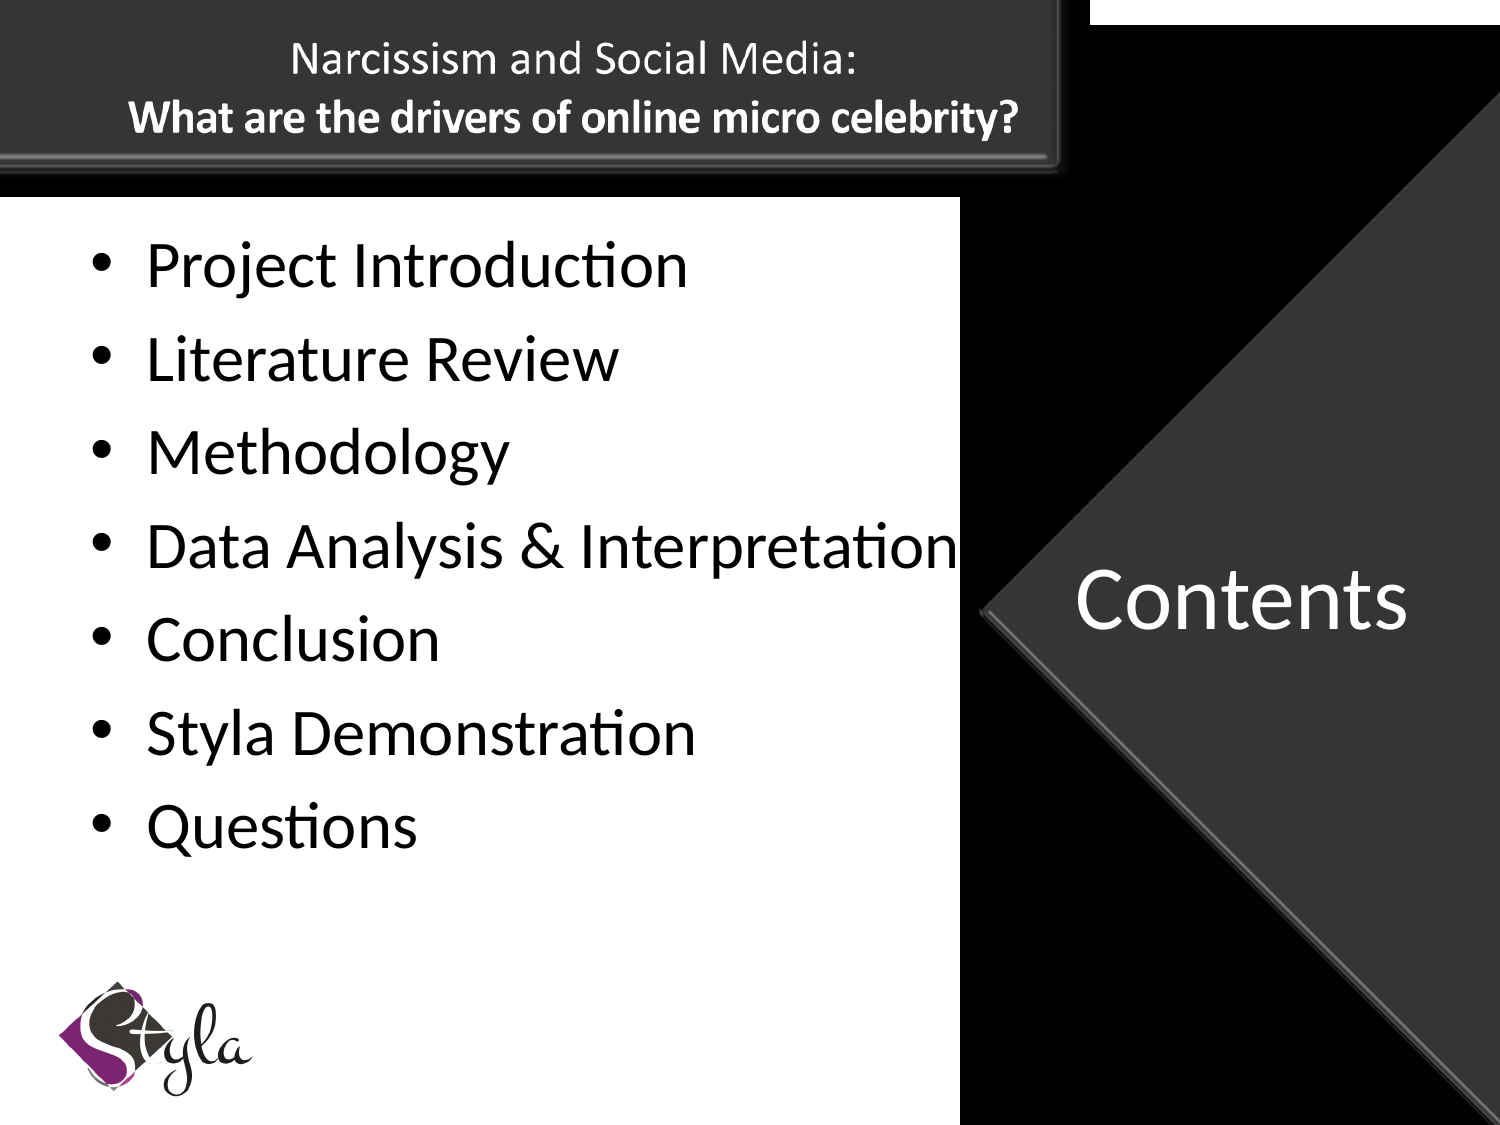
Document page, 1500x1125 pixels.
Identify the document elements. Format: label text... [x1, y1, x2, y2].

title Contents [1060, 495, 1425, 690]
picture [0, 0, 1500, 1125]
list Project Introduction Literature Review Methodology Data Analysis & Interpretation Conclusion Styla Demonstration Questions [75, 213, 1026, 957]
